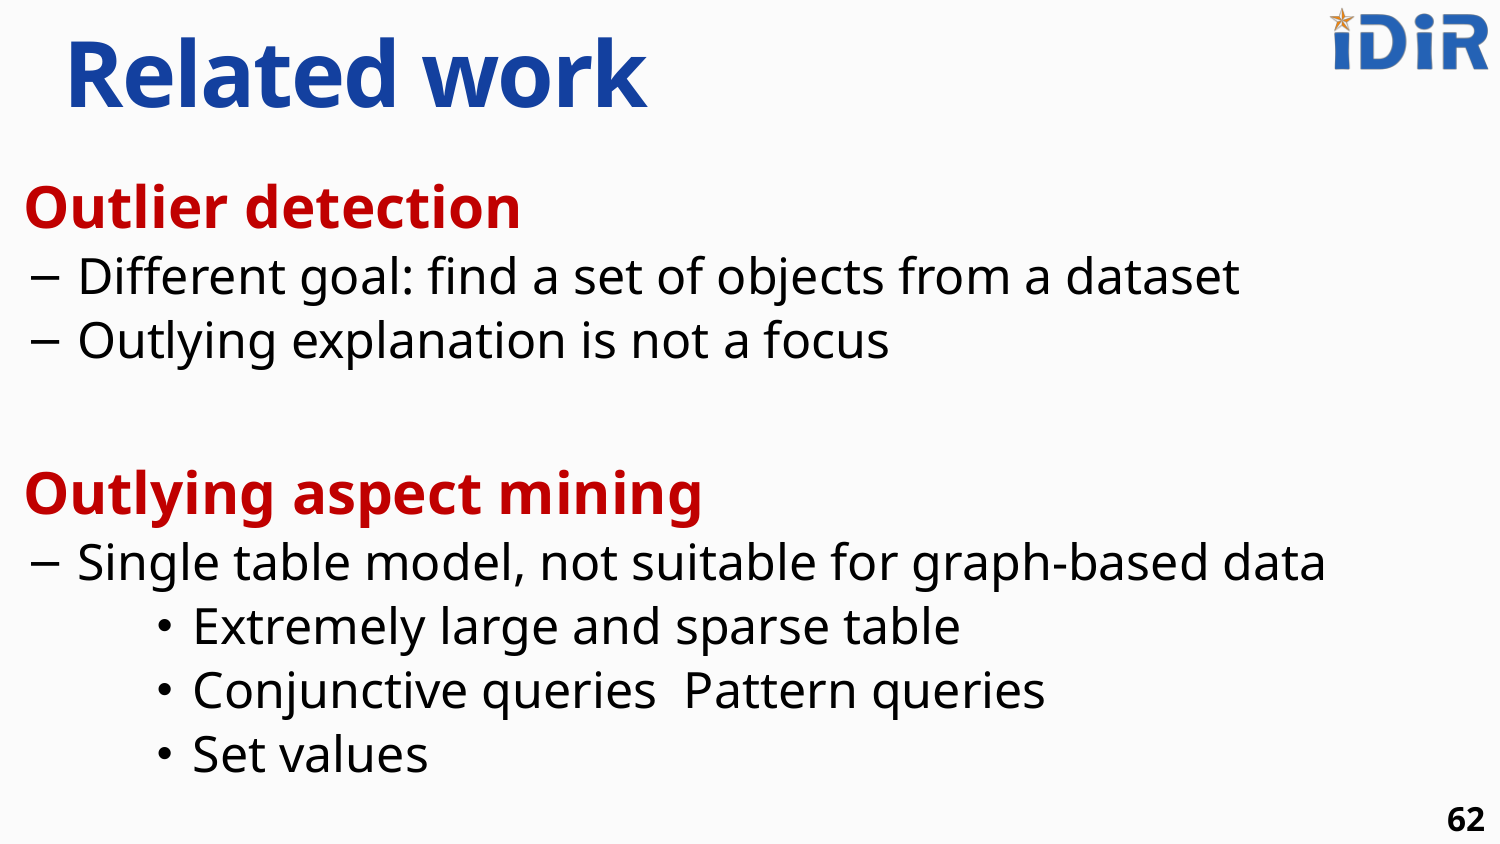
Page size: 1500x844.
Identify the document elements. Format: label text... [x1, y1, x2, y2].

title Related work [63, 28, 1436, 139]
slide_number 62 [1162, 798, 1500, 844]
picture [1328, 6, 1492, 74]
